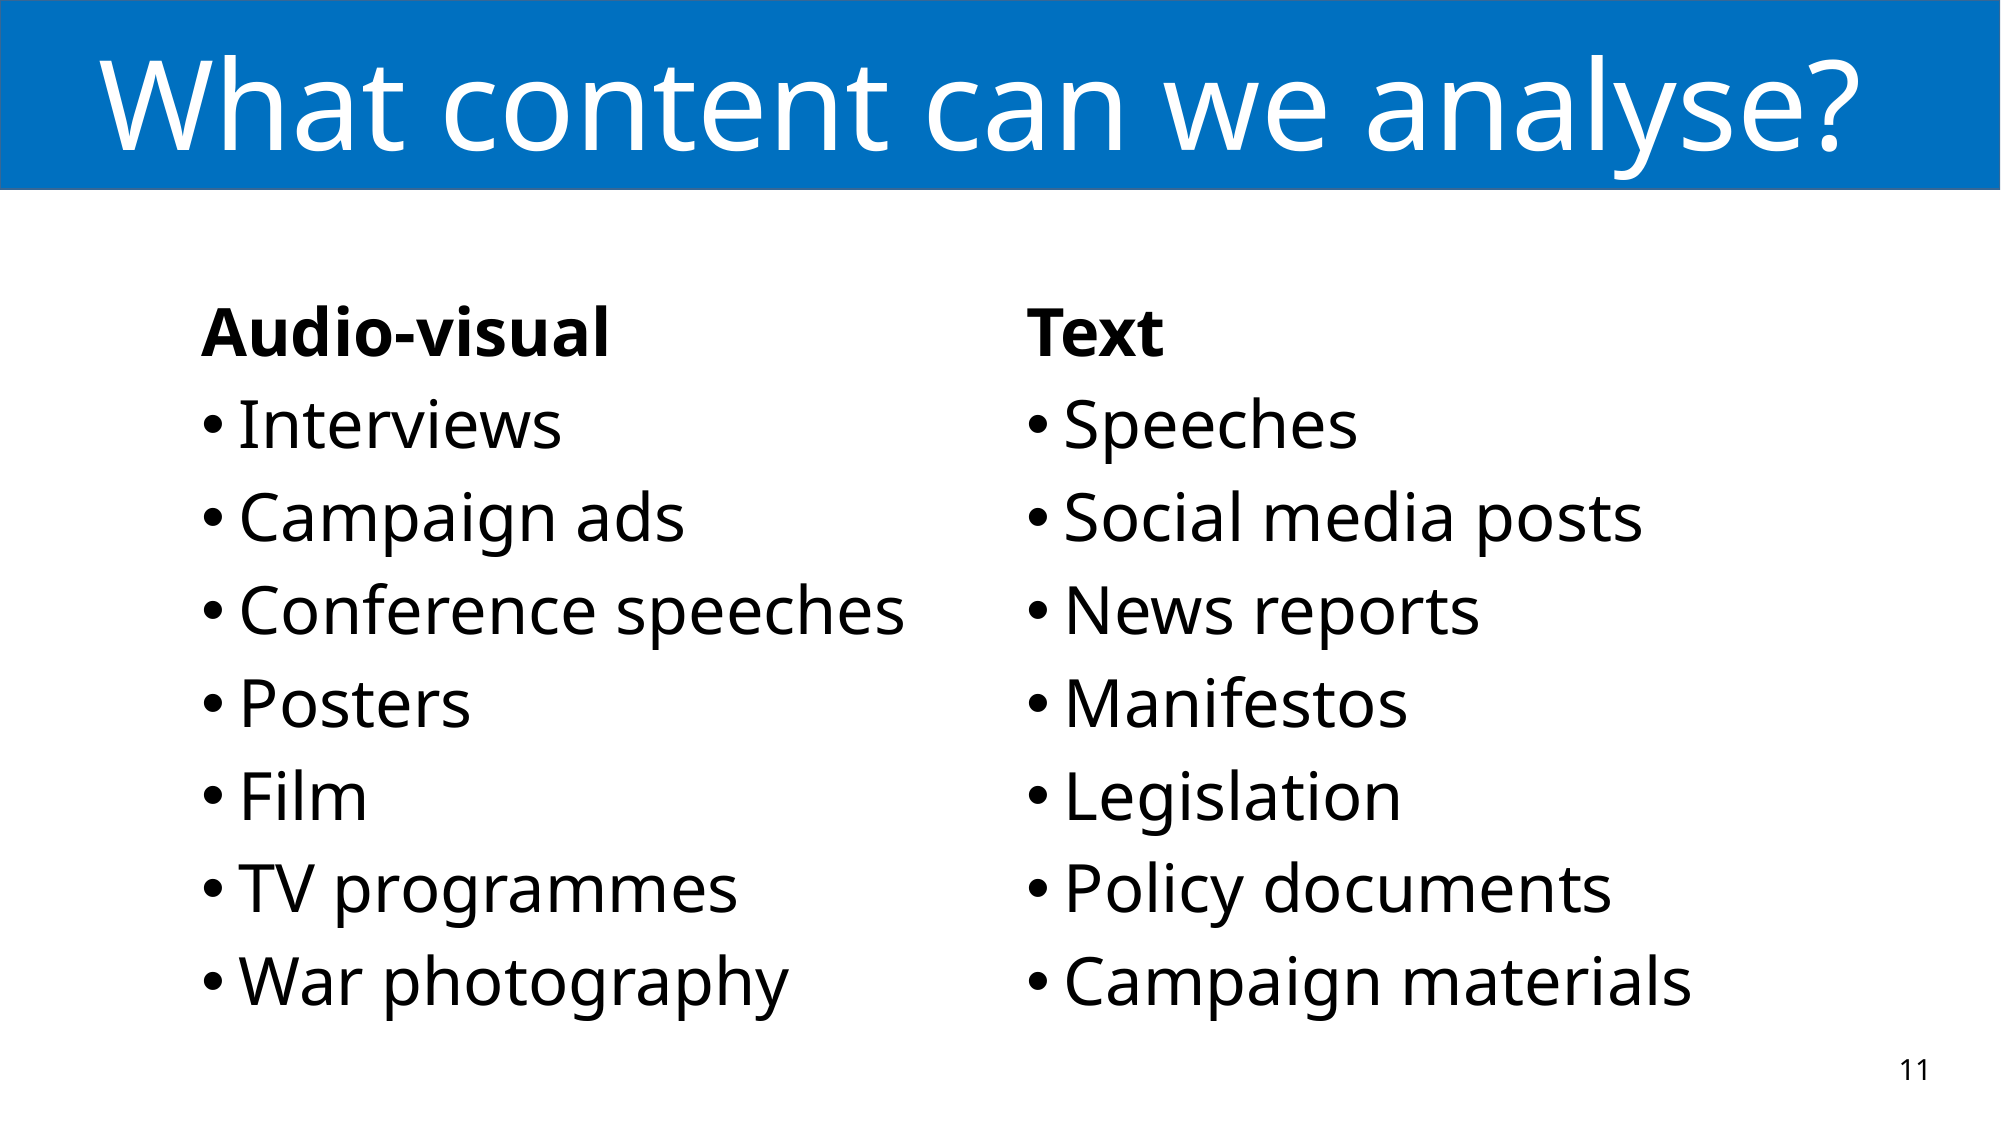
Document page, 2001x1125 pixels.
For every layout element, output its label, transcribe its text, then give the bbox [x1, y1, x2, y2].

text_box Audio-visual Interviews Campaign ads Conference speeches Posters Film TV programmes War photography [186, 291, 1142, 1006]
list Text Speeches Social media posts News reports Manifestos Legislation Policy documents Campaign materials [1142, 291, 1736, 1006]
title What content can we analyse? [83, 15, 2000, 205]
slide_number 11 [1524, 1043, 1947, 1104]
